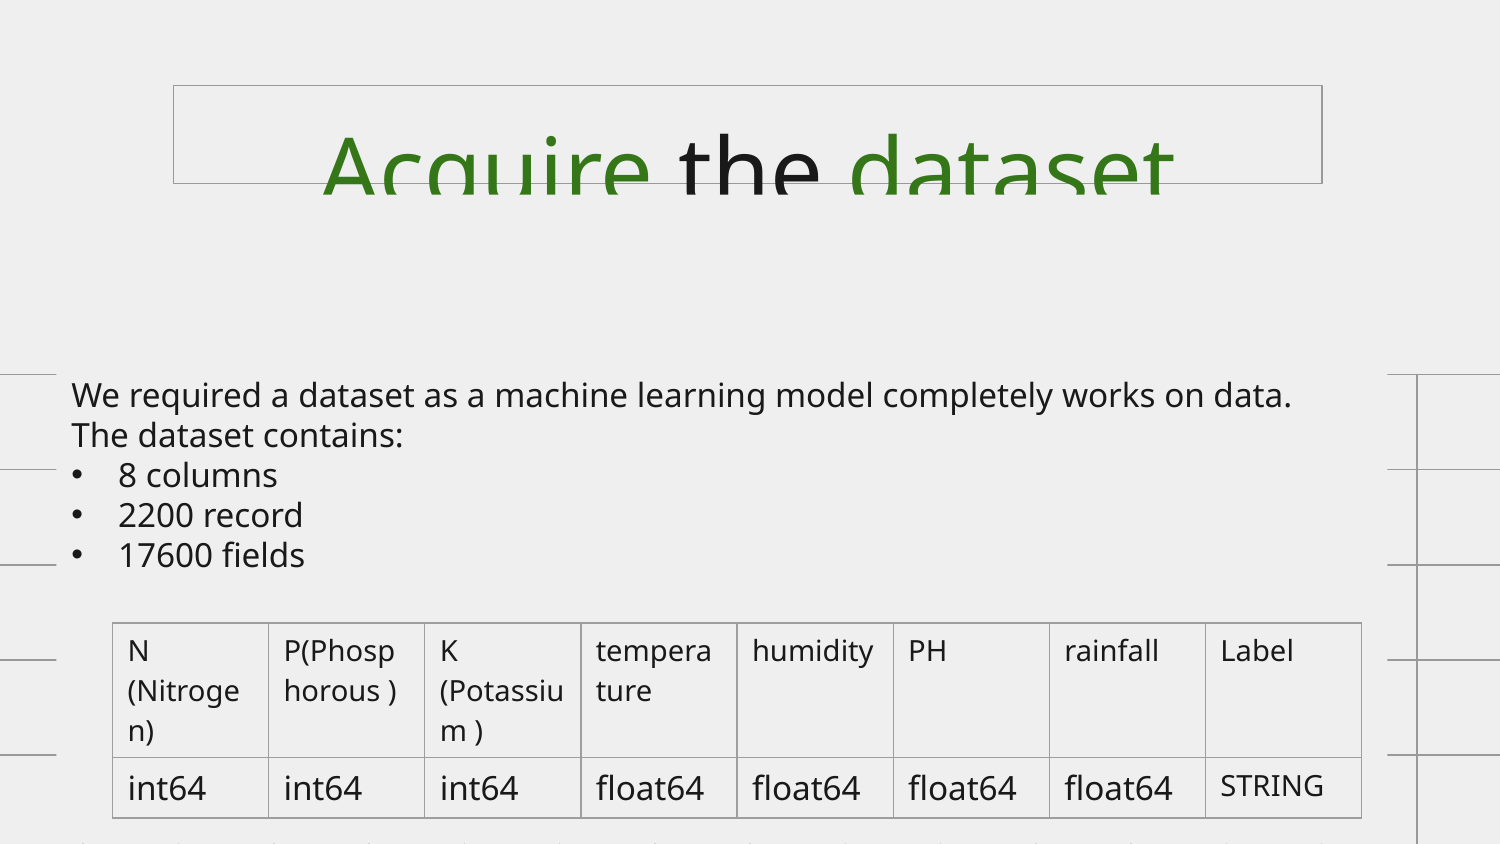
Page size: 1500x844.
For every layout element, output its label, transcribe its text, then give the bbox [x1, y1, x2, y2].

table_cell int64 [425, 758, 580, 817]
table_cell float64 [582, 758, 736, 817]
table_cell float64 [738, 758, 893, 817]
table_header rainfall [1050, 624, 1205, 757]
table_header N (Nitrogen) [113, 624, 268, 757]
table_header K (Potassium ) [425, 624, 580, 757]
title Acquire the dataset [173, 85, 1323, 184]
table_cell int64 [269, 758, 424, 817]
table_cell STRING [1206, 758, 1361, 817]
table_header temperature [582, 624, 736, 757]
table_cell int64 [113, 758, 268, 817]
table_header humidity [738, 624, 893, 757]
table_header PH [894, 624, 1049, 757]
table_header Label [1206, 624, 1361, 757]
subtitle We required a dataset as a machine learning model completely works on data. The dataset contains: 8 columns 2200 record 17600 fields [56, 194, 1388, 844]
table_header P(Phosphorous ) [269, 624, 424, 757]
table_cell float64 [894, 758, 1049, 817]
table_cell float64 [1050, 758, 1205, 817]
